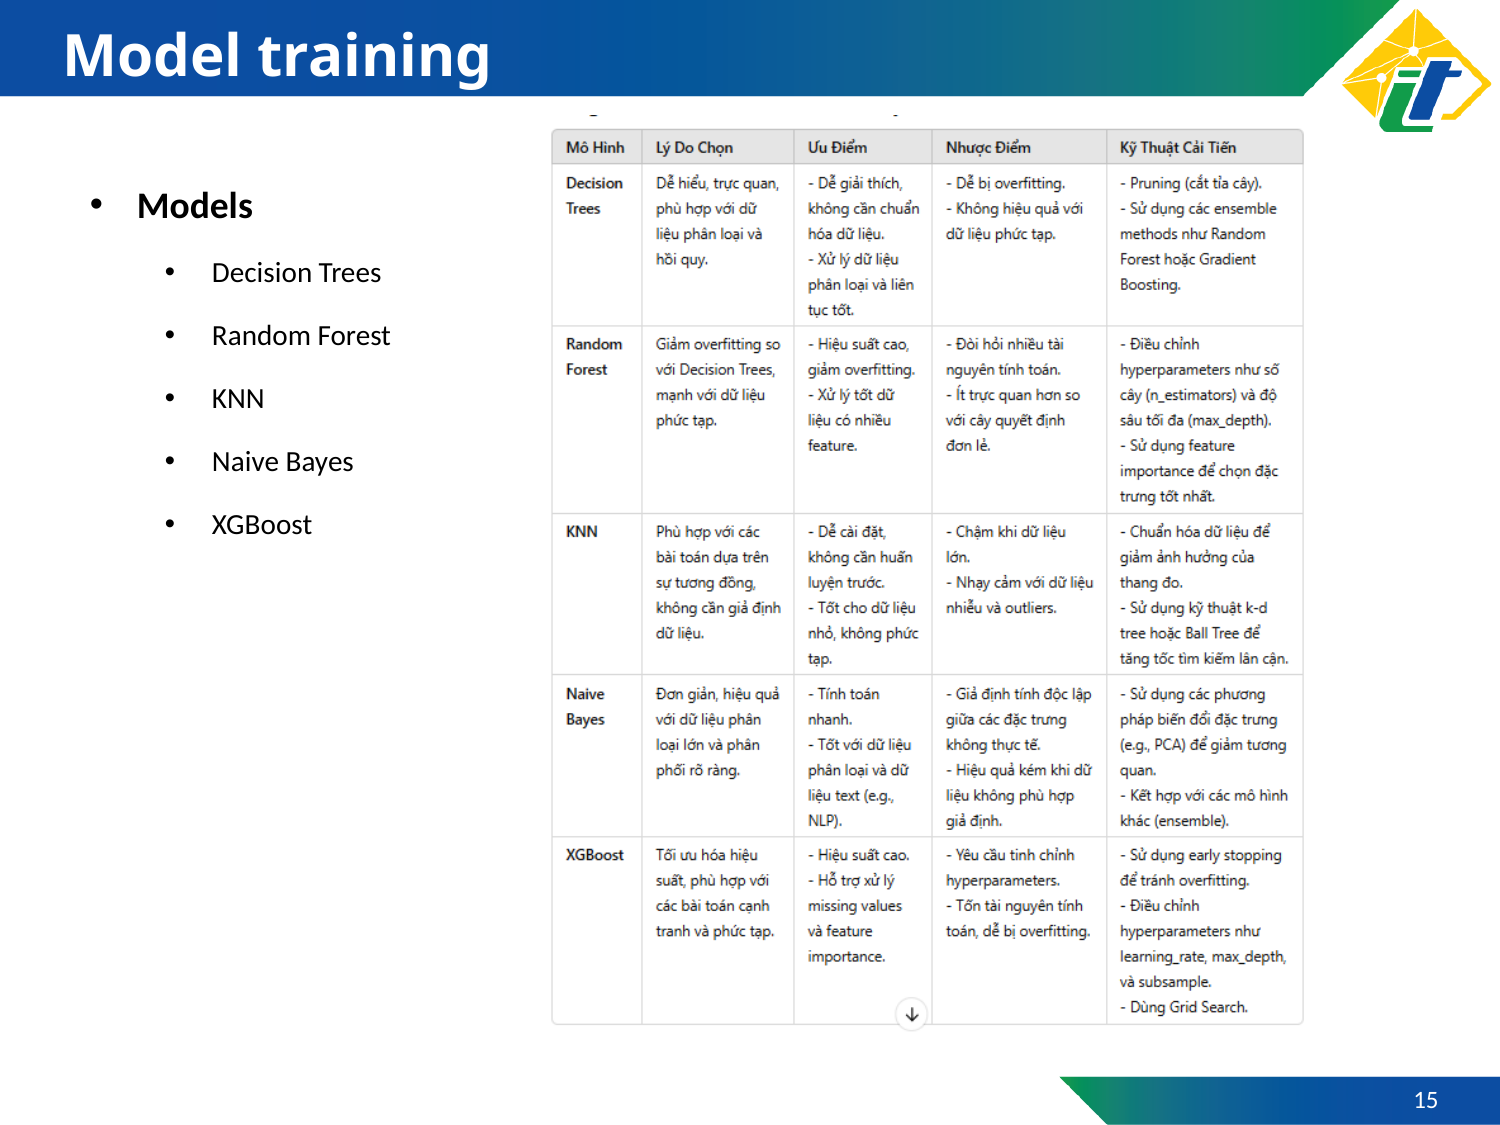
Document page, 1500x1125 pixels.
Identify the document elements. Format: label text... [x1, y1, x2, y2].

title Model training [47, 0, 1304, 85]
text_box Models Decision Trees Random Forest KNN Naive Bayes XGBoost [46, 150, 477, 609]
slide_number 15 [1338, 1074, 1454, 1124]
picture [0, 0, 1500, 1125]
